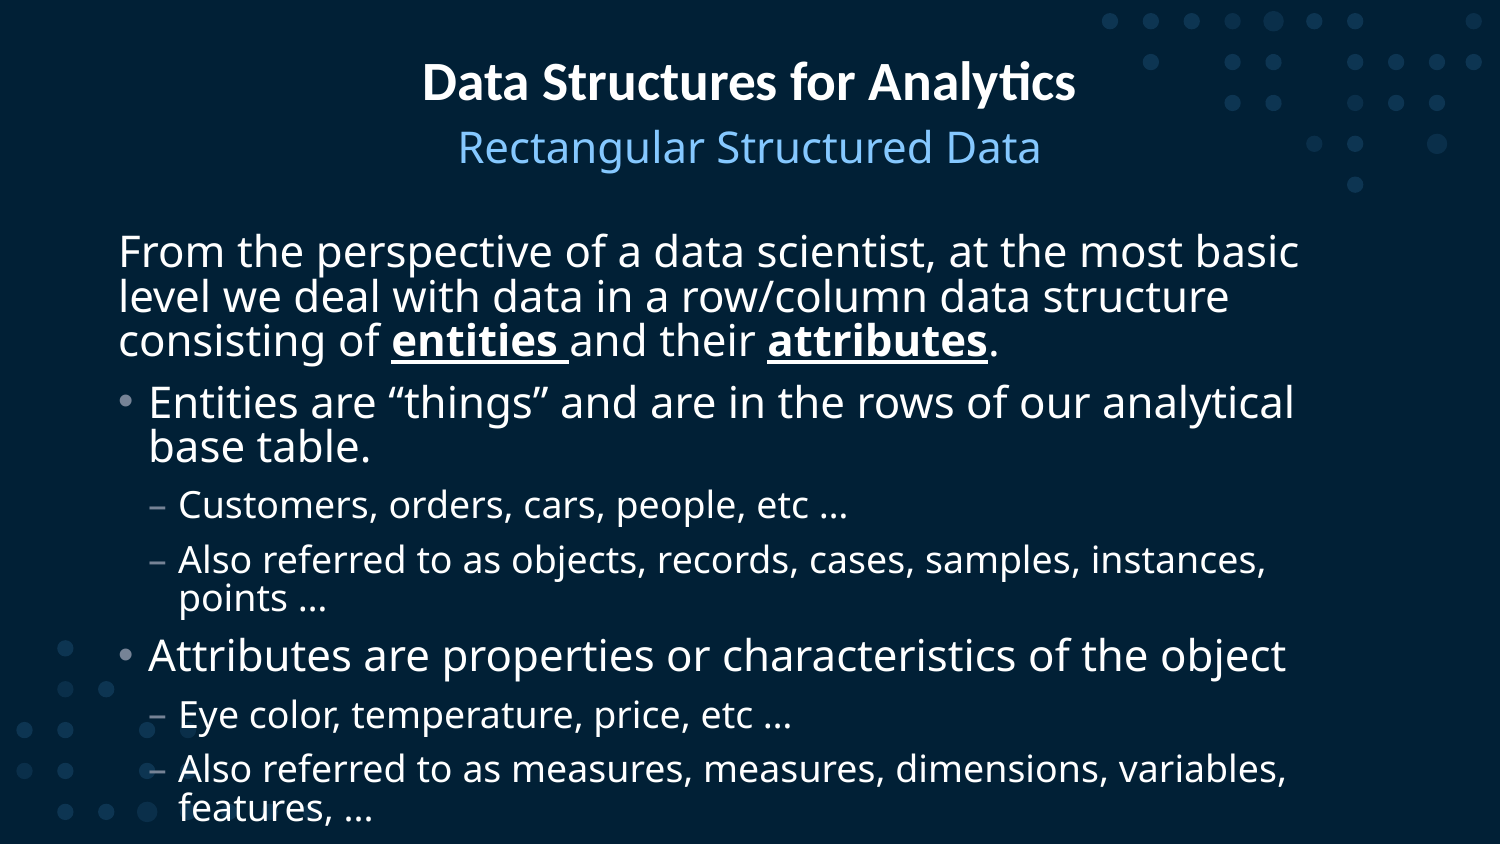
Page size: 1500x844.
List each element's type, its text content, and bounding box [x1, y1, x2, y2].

list Rectangular Structured Data [103, 120, 1397, 196]
title Data Structures for Analytics [103, 44, 1397, 120]
list From the perspective of a data scientist, at the most basic level we deal with data in a row/column data structure consisting of entities and their attributes. Entities are “things” and are in the rows of our analytical base table. Customers, orders, cars, people, etc … Also referred to as objects, records, cases, samples, instances, points … Attributes are properties or characteristics of the object Eye color, temperature, price, etc … Also referred to as measures, measures, dimensions, variables, features, ... [103, 224, 1397, 760]
